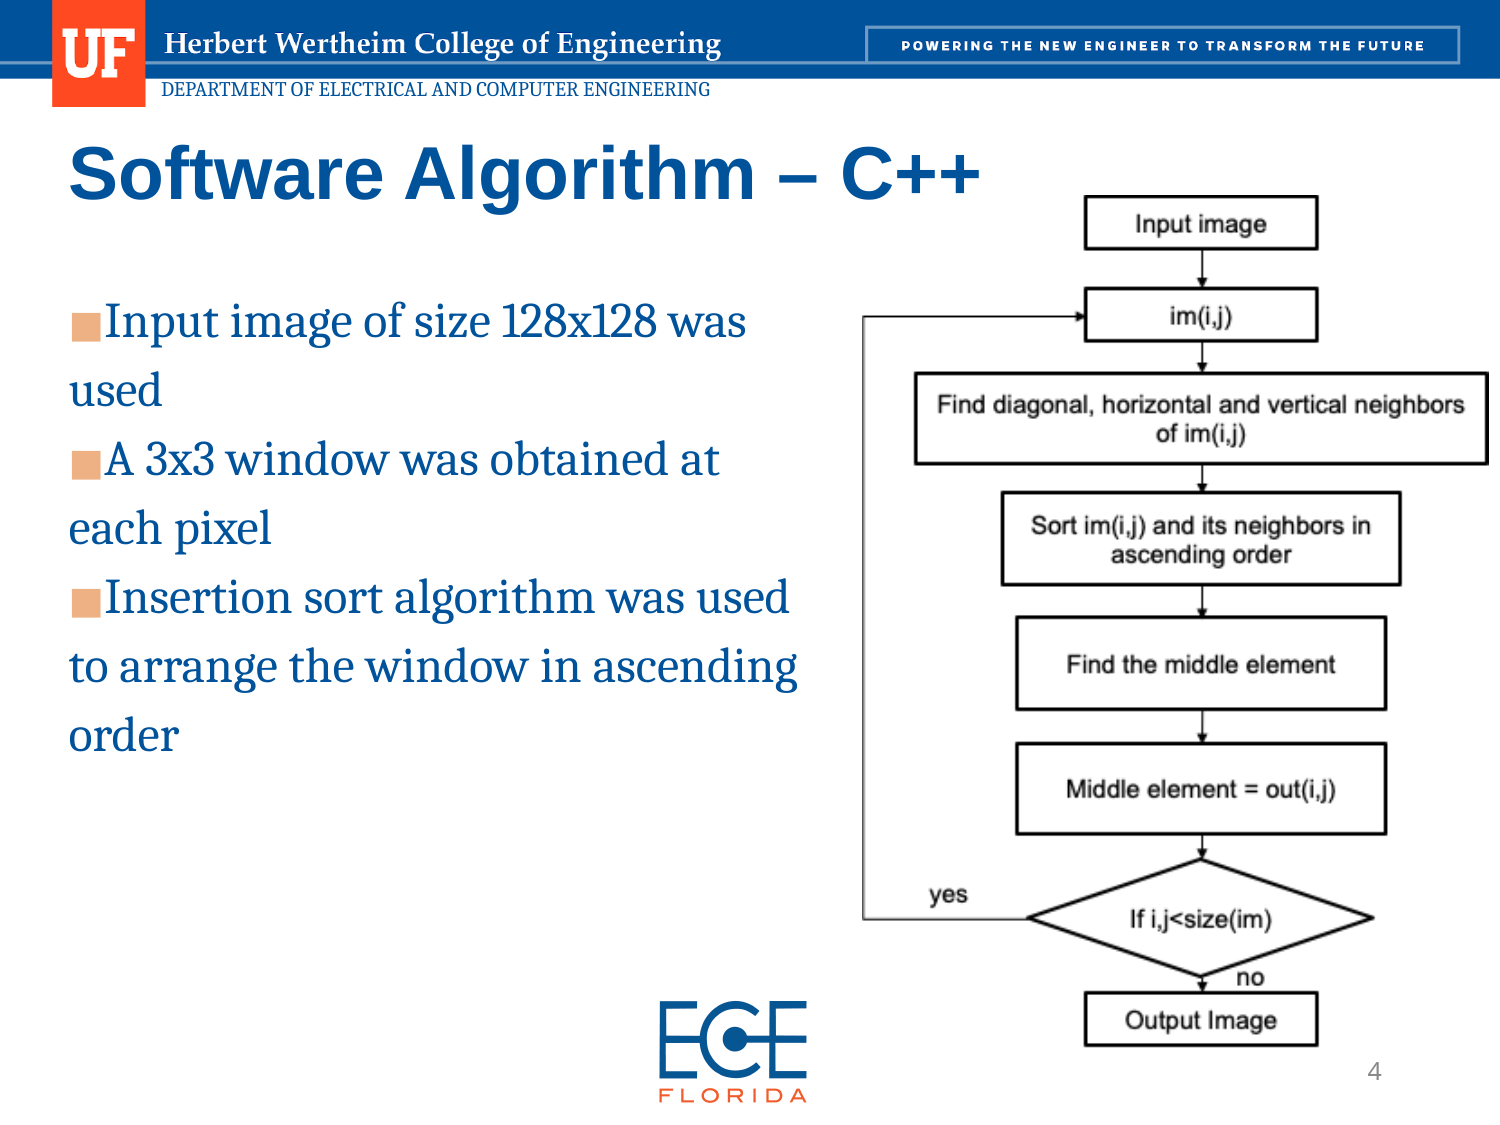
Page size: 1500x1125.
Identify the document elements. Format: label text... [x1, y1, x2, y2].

picture [0, 0, 1500, 107]
list ■Input image of size 128x128 was used ■A 3x3 window was obtained at each pixel ■Insertion sort algorithm was used to arrange the window in ascending order [53, 271, 823, 1043]
title Software Algorithm – C++ [53, 116, 1404, 284]
picture [623, 972, 834, 1125]
picture [861, 195, 1489, 1052]
slide_number ‹#› [1059, 1059, 1397, 1103]
